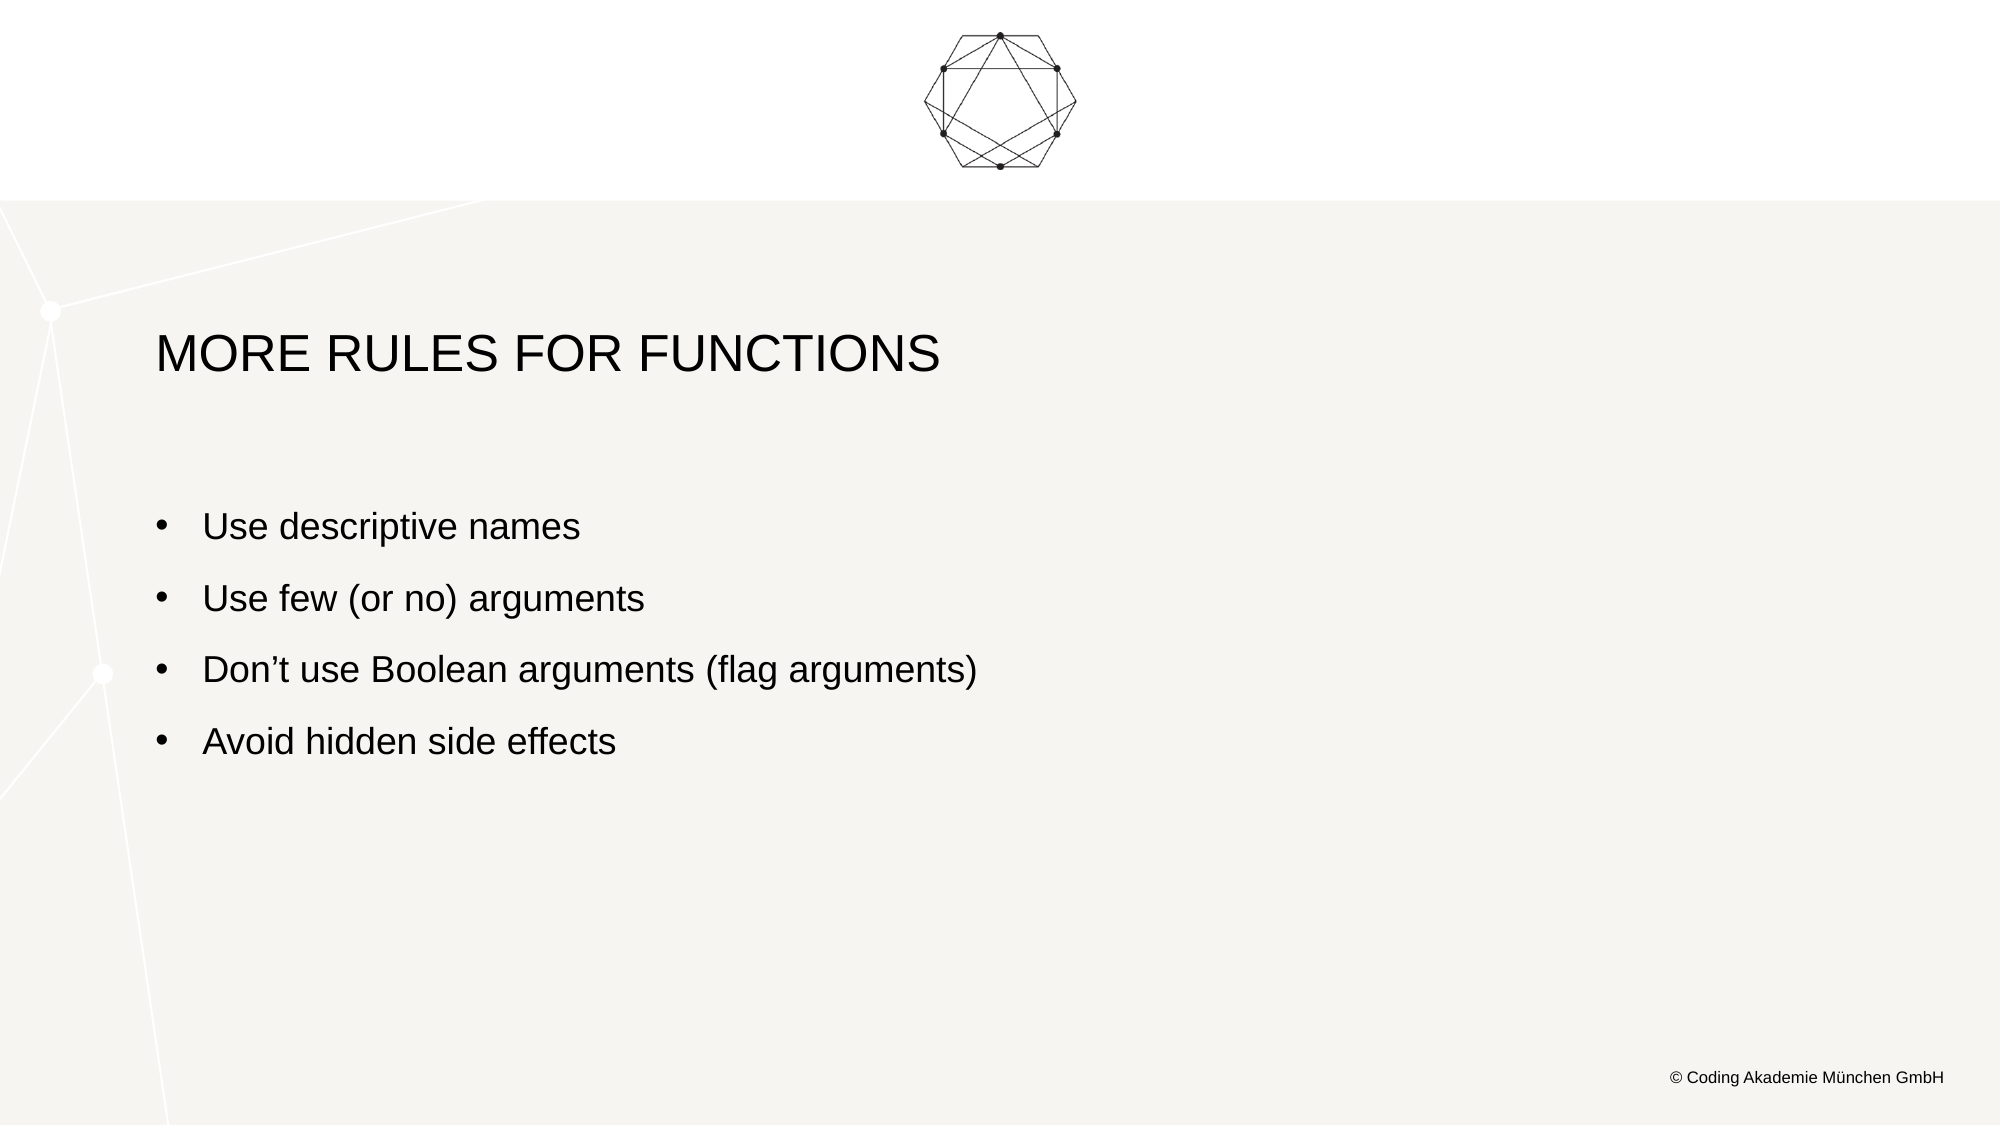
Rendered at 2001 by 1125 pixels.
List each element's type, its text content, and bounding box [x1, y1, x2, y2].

list Use descriptive names Use few (or no) arguments Don’t use Boolean arguments (flag arguments) Avoid hidden side effects [155, 497, 1839, 1006]
title More Rules For Functions [155, 319, 1839, 383]
picture [923, 32, 1077, 170]
footer © Coding Akademie München GmbH [1354, 1069, 1945, 1088]
